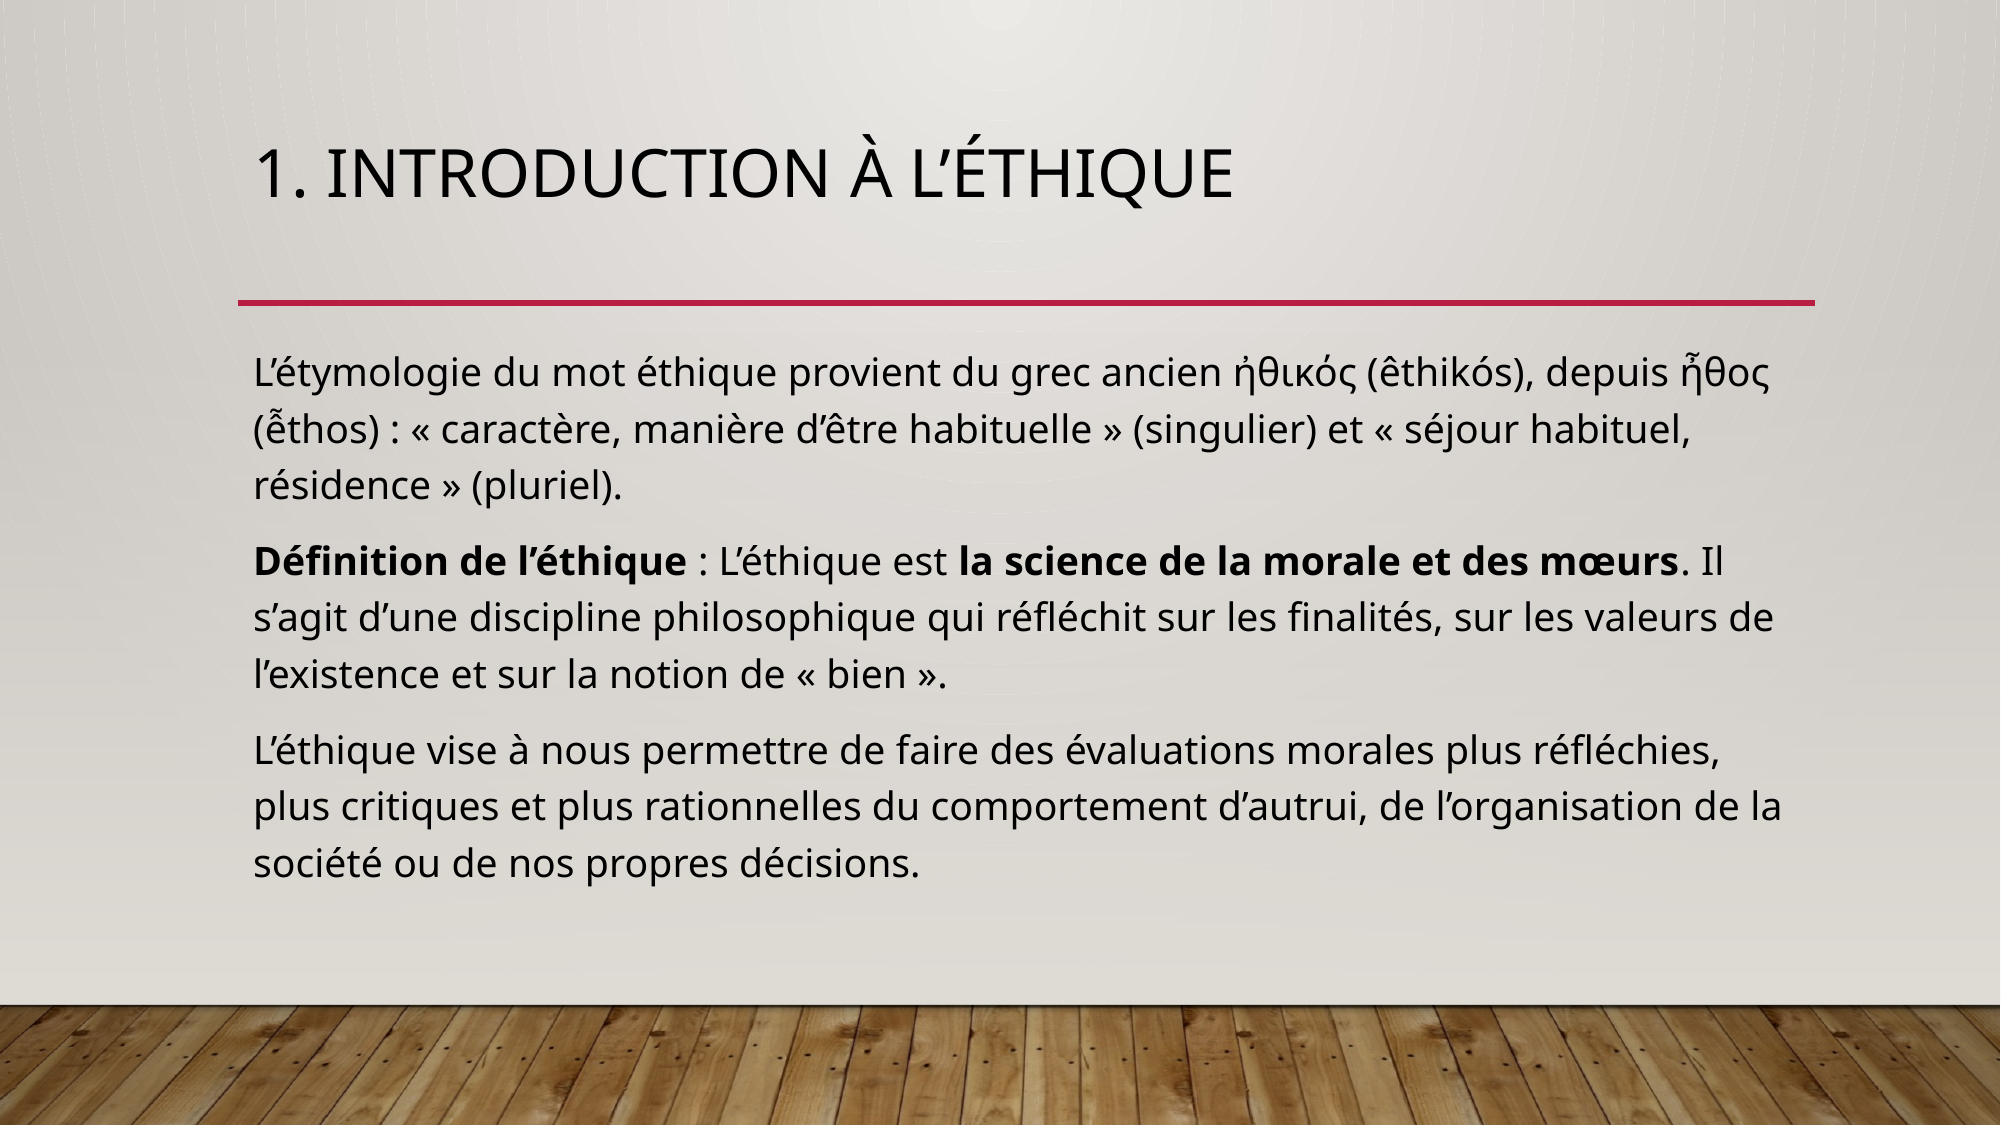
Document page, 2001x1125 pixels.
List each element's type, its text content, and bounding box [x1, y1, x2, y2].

list L’étymologie du mot éthique provient du grec ancien ἠθικός (êthikós), depuis ἦθος (ễthos) : « caractère, manière d’être habituelle » (singulier) et « séjour habituel, résidence » (pluriel). Définition de l’éthique : L’éthique est la science de la morale et des mœurs. Il s’agit d’une discipline philosophique qui réfléchit sur les finalités, sur les valeurs de l’existence et sur la notion de « bien ». L’éthique vise à nous permettre de faire des évaluations morales plus réfléchies, plus critiques et plus rationnelles du comportement d’autrui, de l’organisation de la société ou de nos propres décisions. [238, 330, 1814, 897]
picture [0, 1005, 2000, 1125]
title 1. Introduction à l’éthique [238, 131, 1814, 305]
